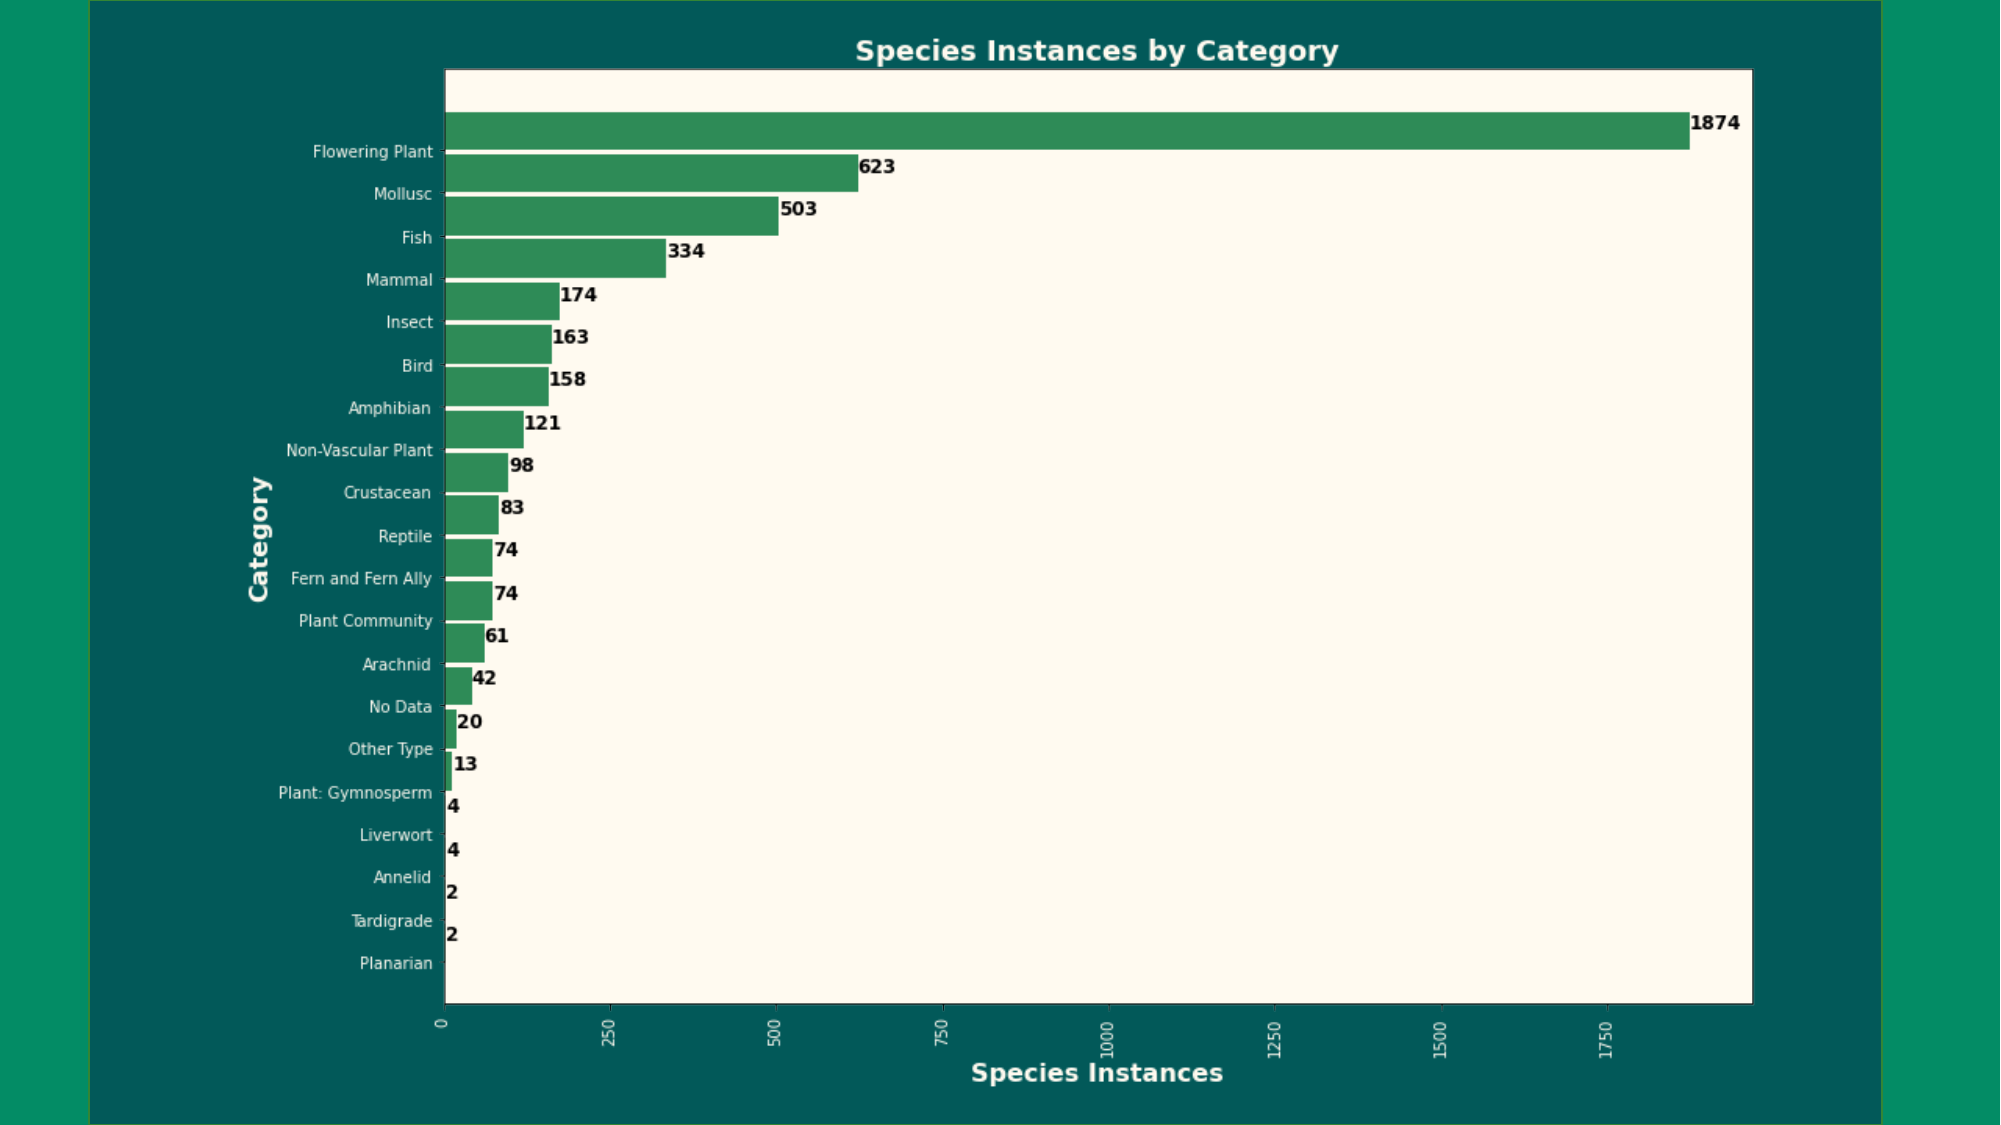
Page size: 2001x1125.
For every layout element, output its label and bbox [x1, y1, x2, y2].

text_box [88, 0, 1883, 1125]
picture [238, 28, 1762, 1097]
